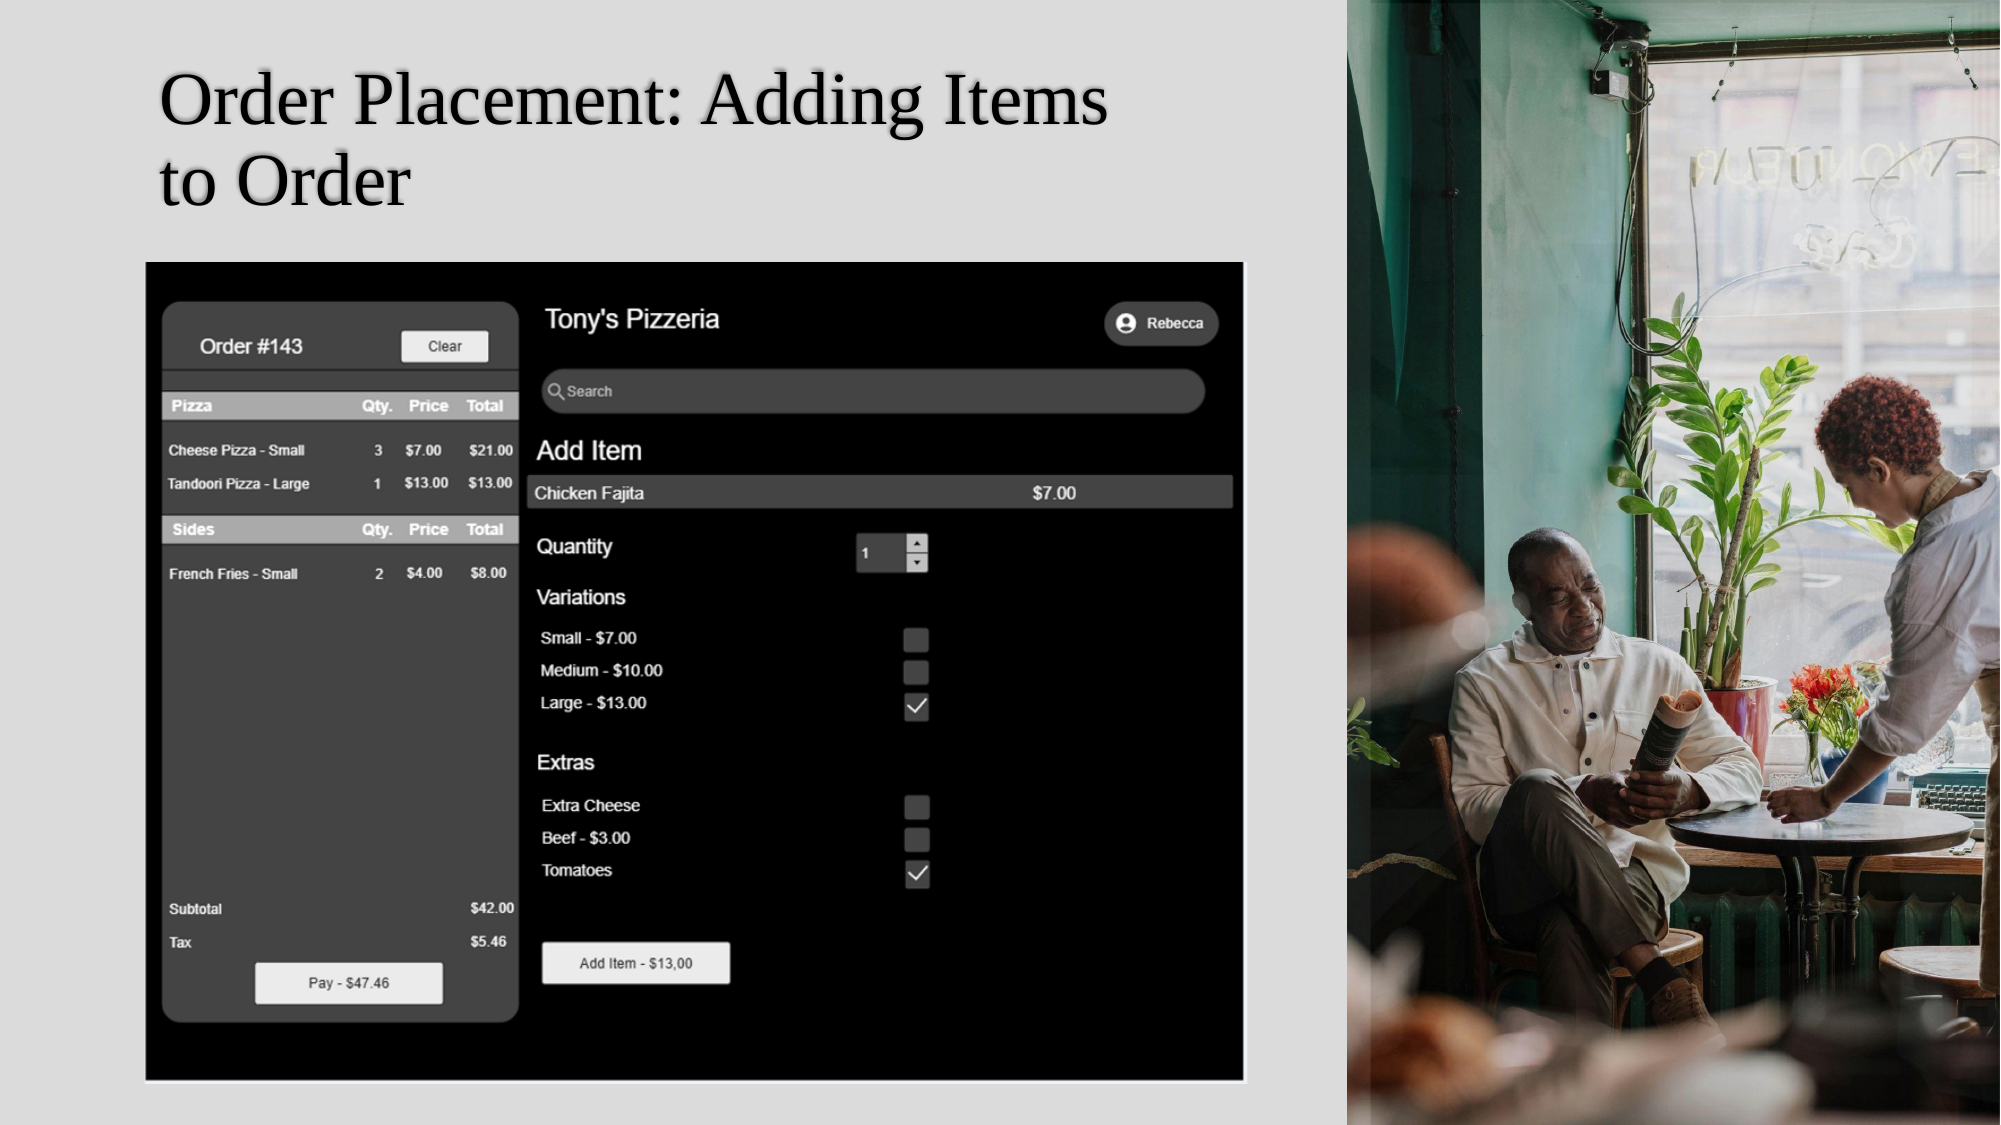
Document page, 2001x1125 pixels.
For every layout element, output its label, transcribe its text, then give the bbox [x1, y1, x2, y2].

title Order Placement: Adding Items to Order [144, 37, 1160, 244]
picture [0, 0, 2001, 1125]
